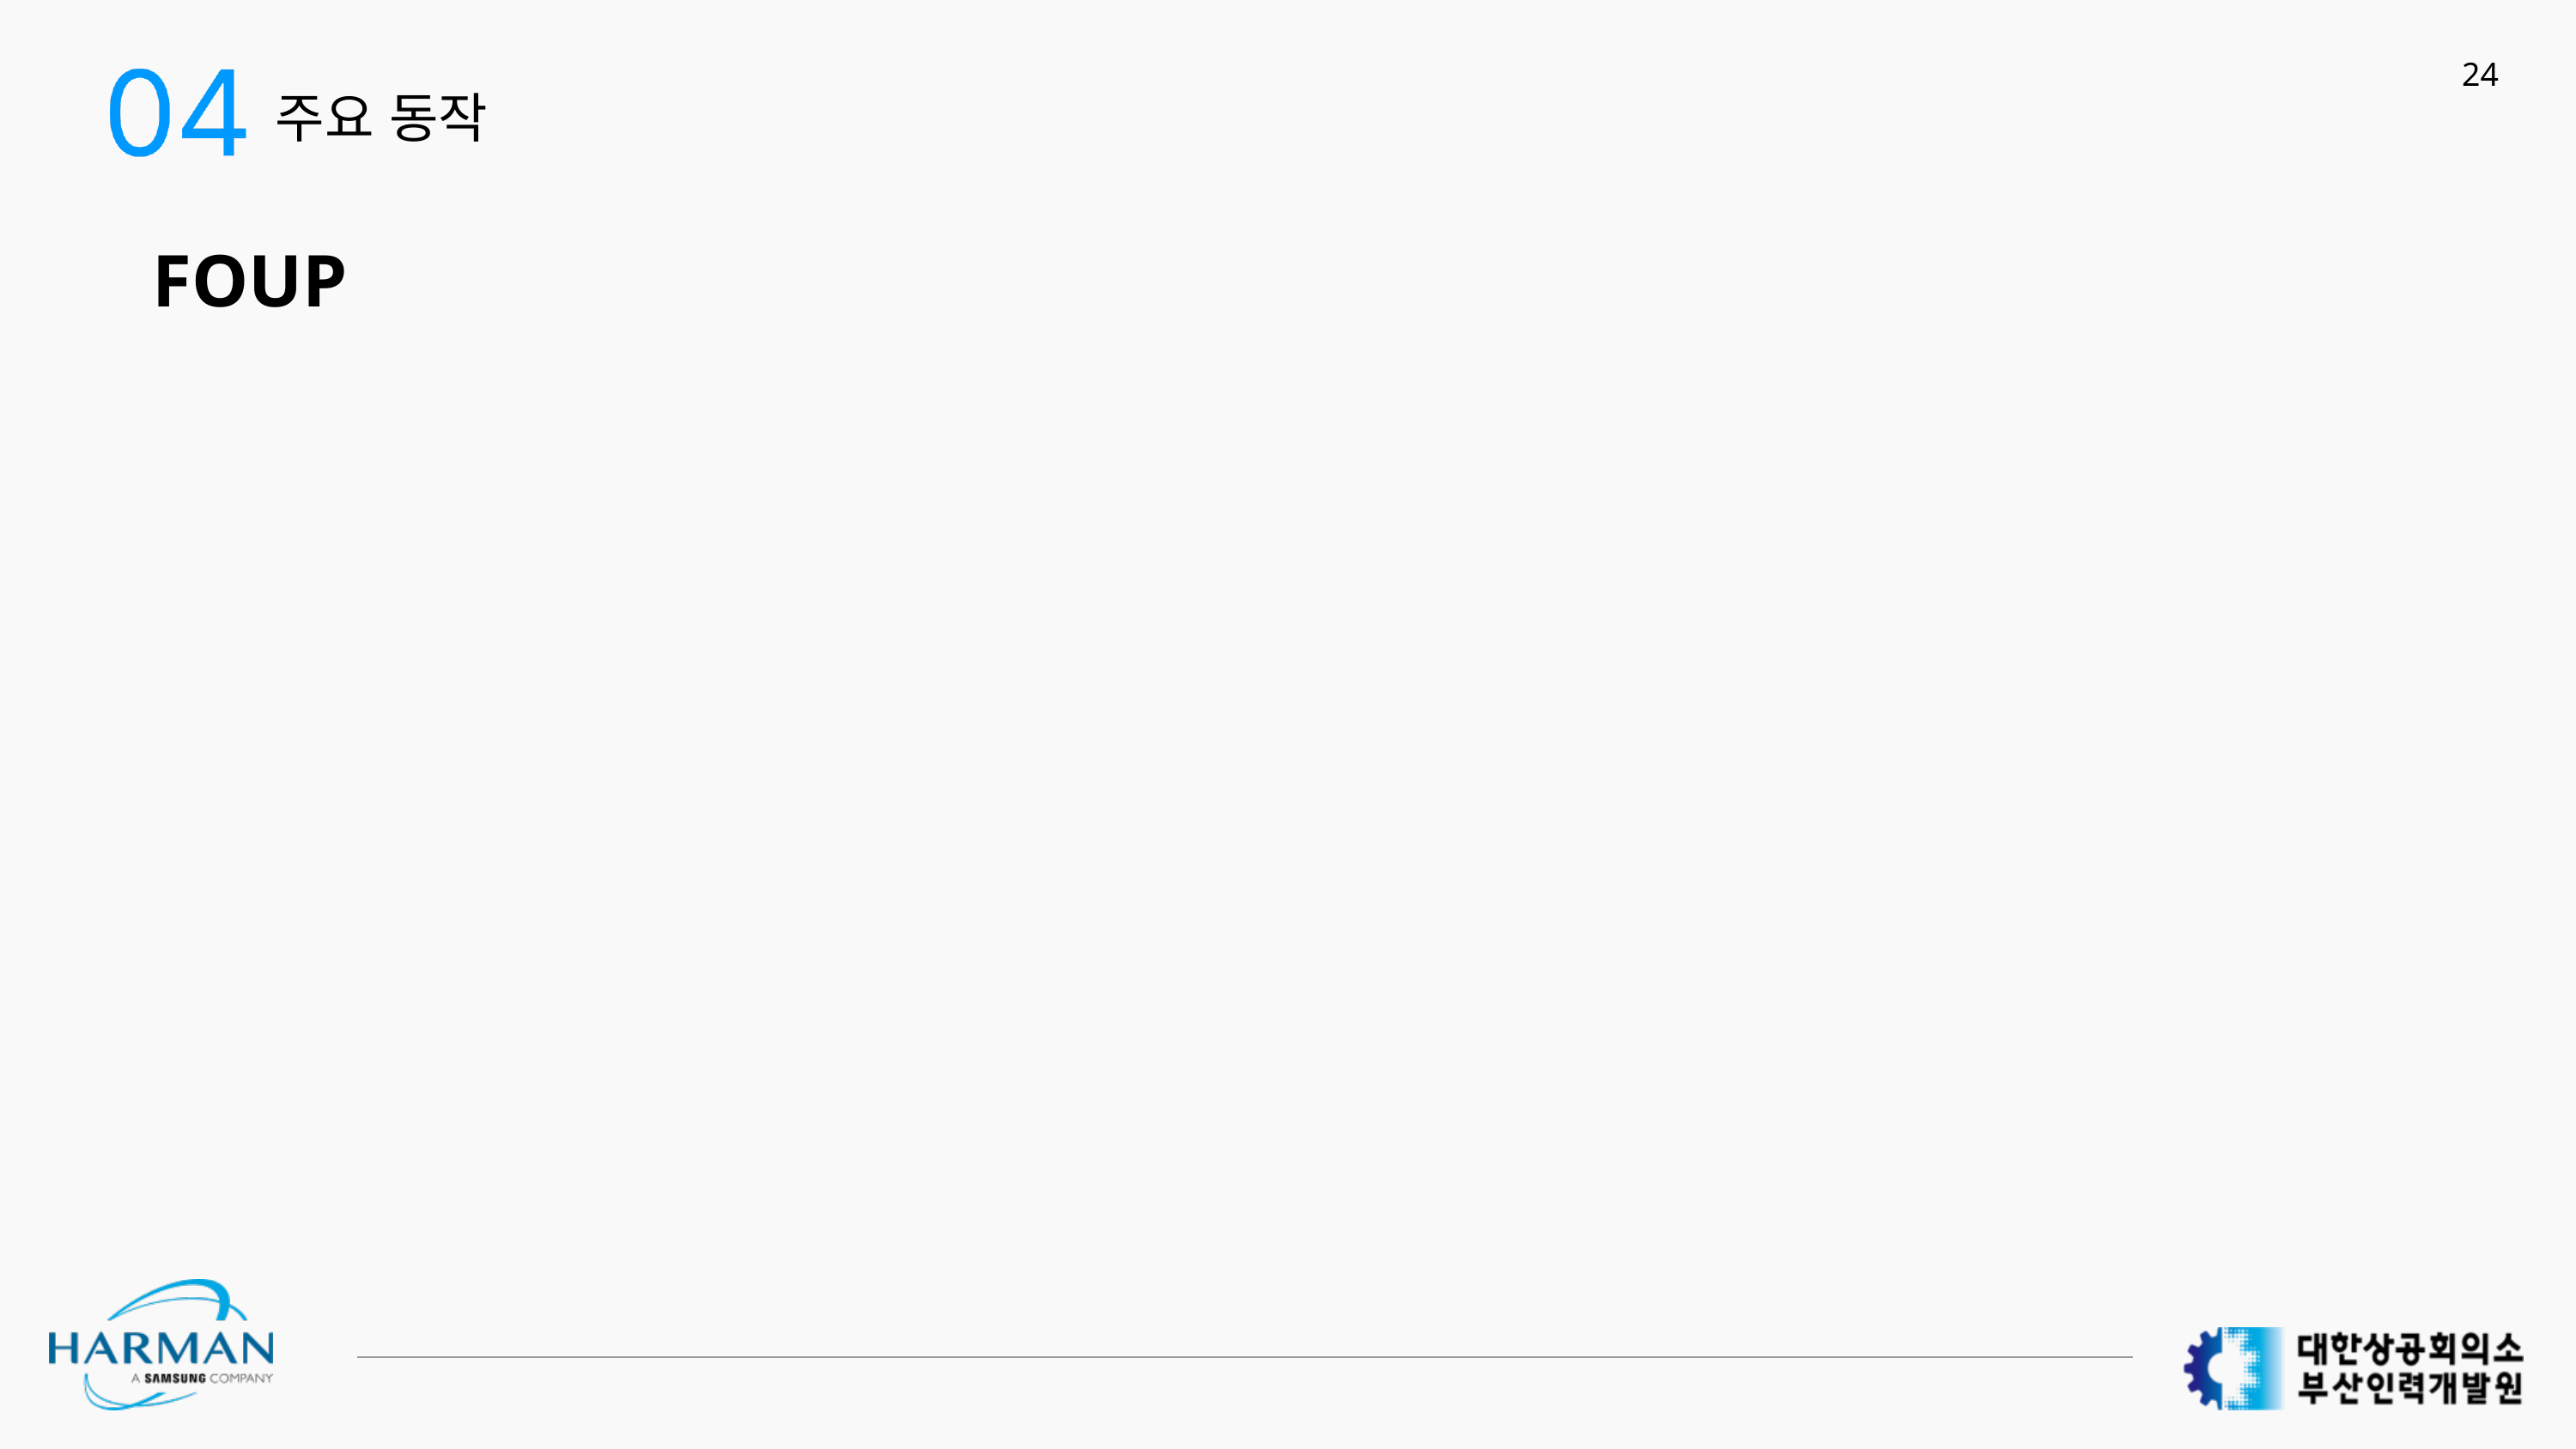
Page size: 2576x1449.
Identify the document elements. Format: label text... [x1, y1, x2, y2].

text_box 주요 동작 [379, 73, 999, 155]
text_box FOUP [139, 207, 1245, 328]
slide_number 24 [2210, 50, 2512, 102]
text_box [2182, 1327, 2524, 1410]
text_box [49, 1279, 273, 1410]
picture [53, 0, 376, 307]
